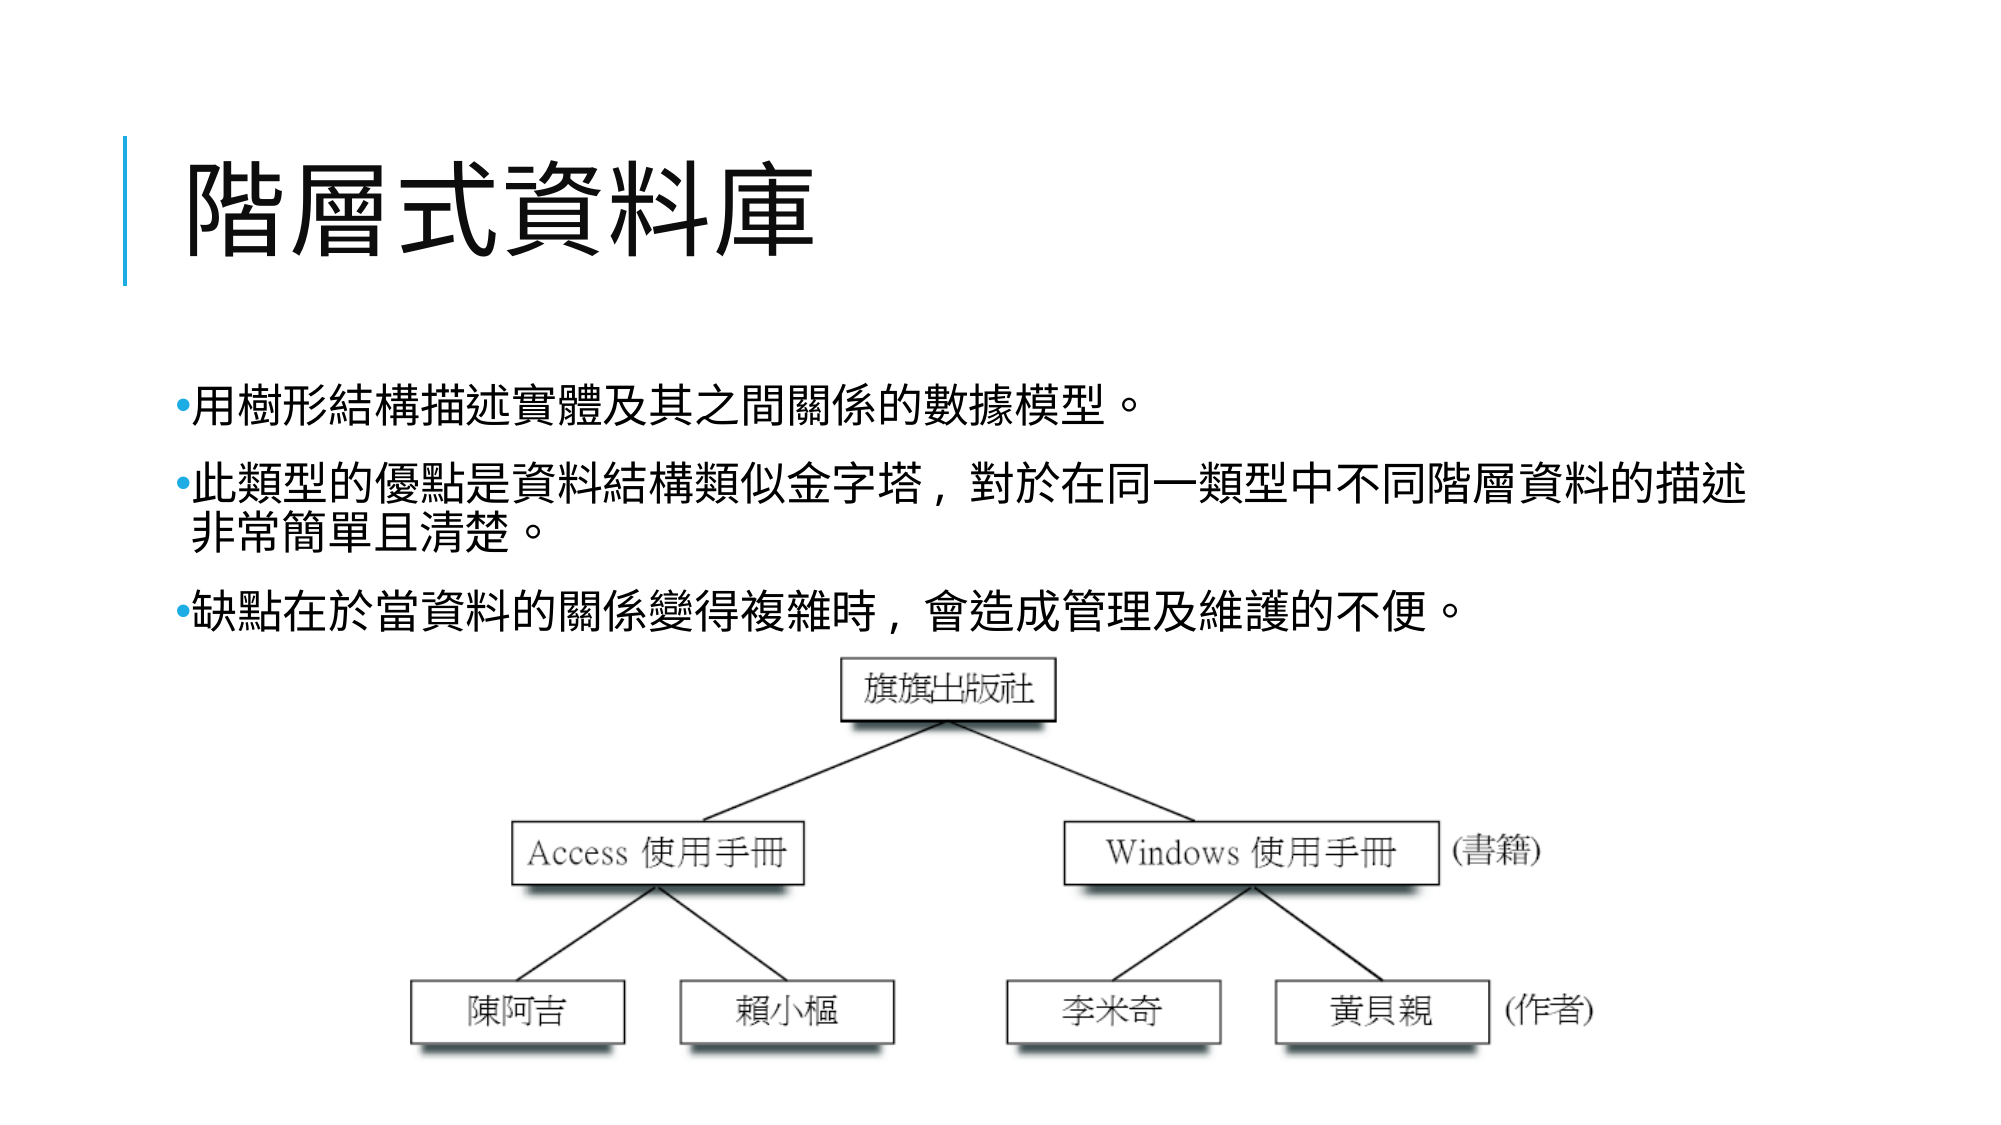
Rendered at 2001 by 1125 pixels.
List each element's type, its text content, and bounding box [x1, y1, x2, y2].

title 階層式資料庫 [168, 96, 1763, 342]
list 用樹形結構描述實體及其之間關係的數據模型。 此類型的優點是資料結構類似金字塔, 對於在同一類型中不同階層資料的描述非常簡單且清楚。 缺點在於當資料的關係變得複雜時, 會造成管理及維護的不便。 [168, 375, 1763, 1035]
picture [398, 650, 1602, 1069]
